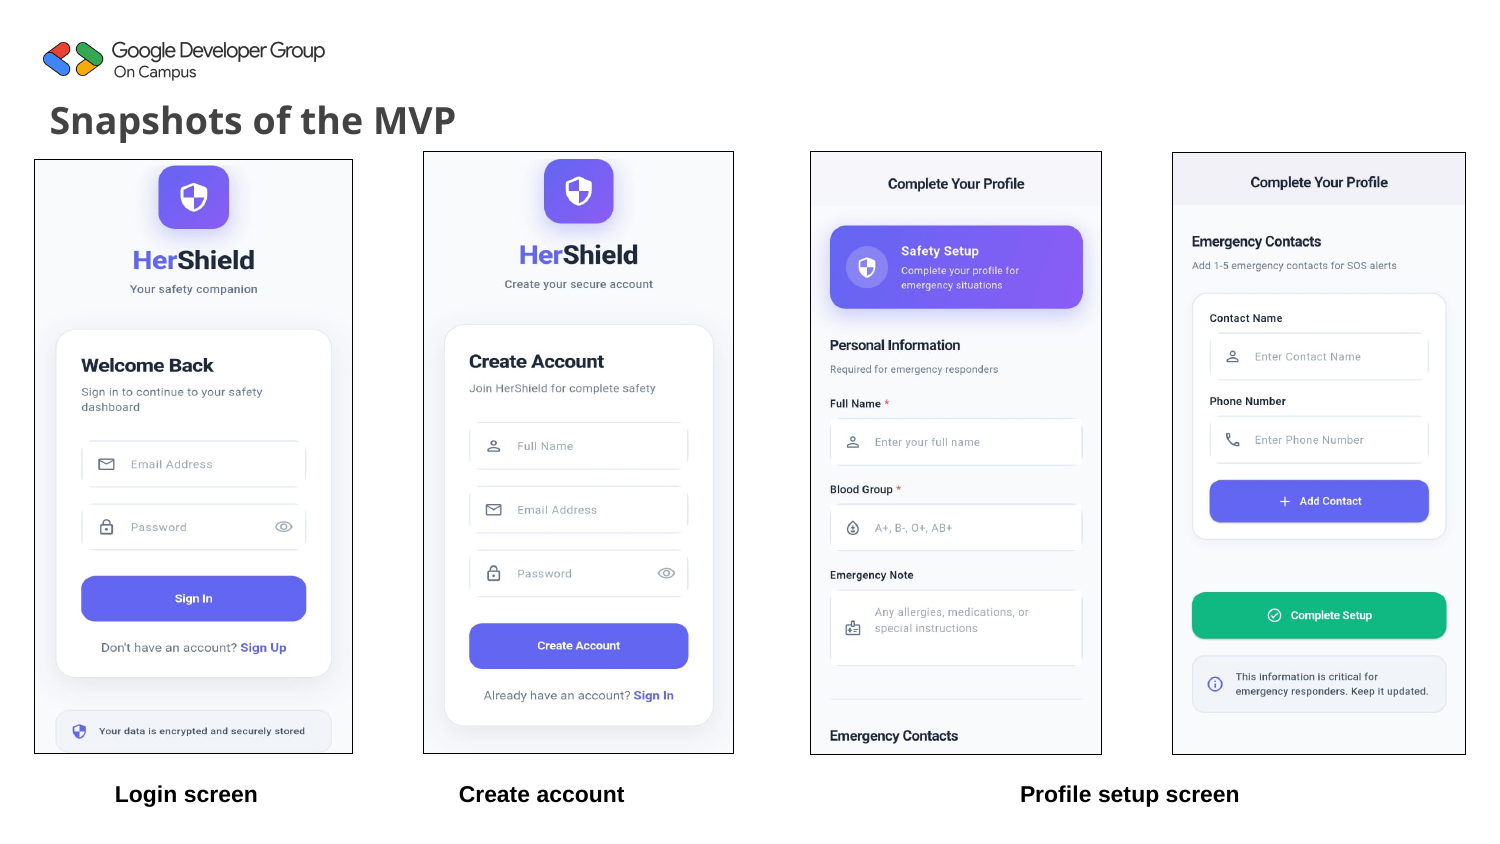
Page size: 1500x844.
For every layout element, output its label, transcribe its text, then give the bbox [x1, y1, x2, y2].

picture [423, 150, 734, 754]
picture [810, 151, 1102, 755]
text_box Login screen Create account Profile setup screen [100, 772, 1257, 815]
text_box Snapshots of the MVP [34, 82, 1466, 181]
picture [34, 158, 353, 754]
picture [1171, 151, 1466, 755]
picture [25, 28, 327, 83]
